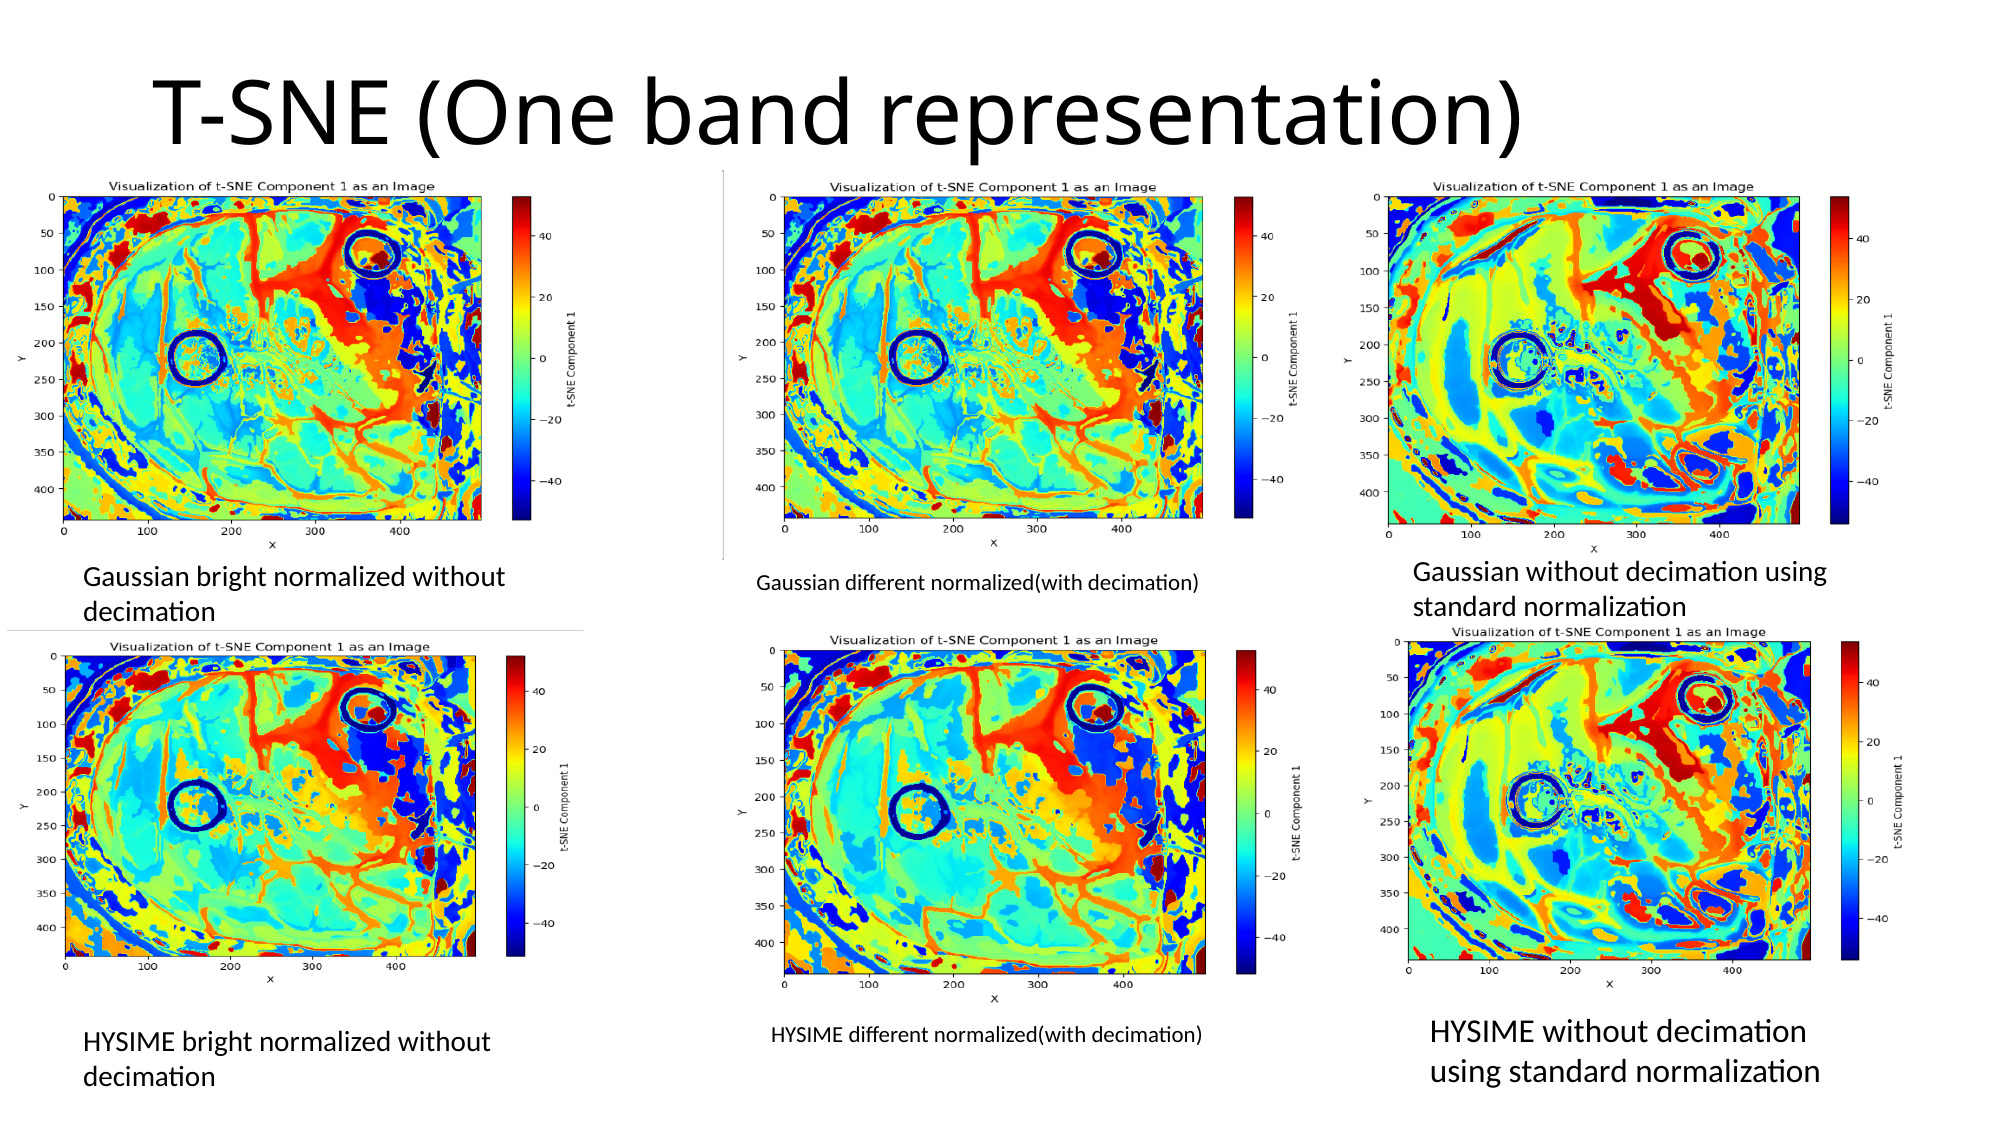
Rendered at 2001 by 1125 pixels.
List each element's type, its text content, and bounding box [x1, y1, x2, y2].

text_box Gaussian without decimation using standard normalization [1398, 563, 1863, 615]
text_box Gaussian different normalized(with decimation) [741, 563, 1259, 603]
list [0, 170, 585, 563]
picture [1325, 170, 1911, 563]
text_box Gaussian bright normalized without decimation [68, 549, 604, 635]
picture [722, 623, 1308, 1015]
text_box HYSIME bright normalized without decimation [68, 1014, 515, 1100]
picture [0, 630, 585, 1002]
title T-SNE (One band representation) [137, 59, 1863, 171]
text_box HYSIME different normalized(with decimation) [756, 1015, 1244, 1055]
picture [722, 170, 1308, 563]
picture [1341, 615, 1927, 1013]
text_box HYSIME without decimation using standard normalization [1414, 1013, 1895, 1125]
